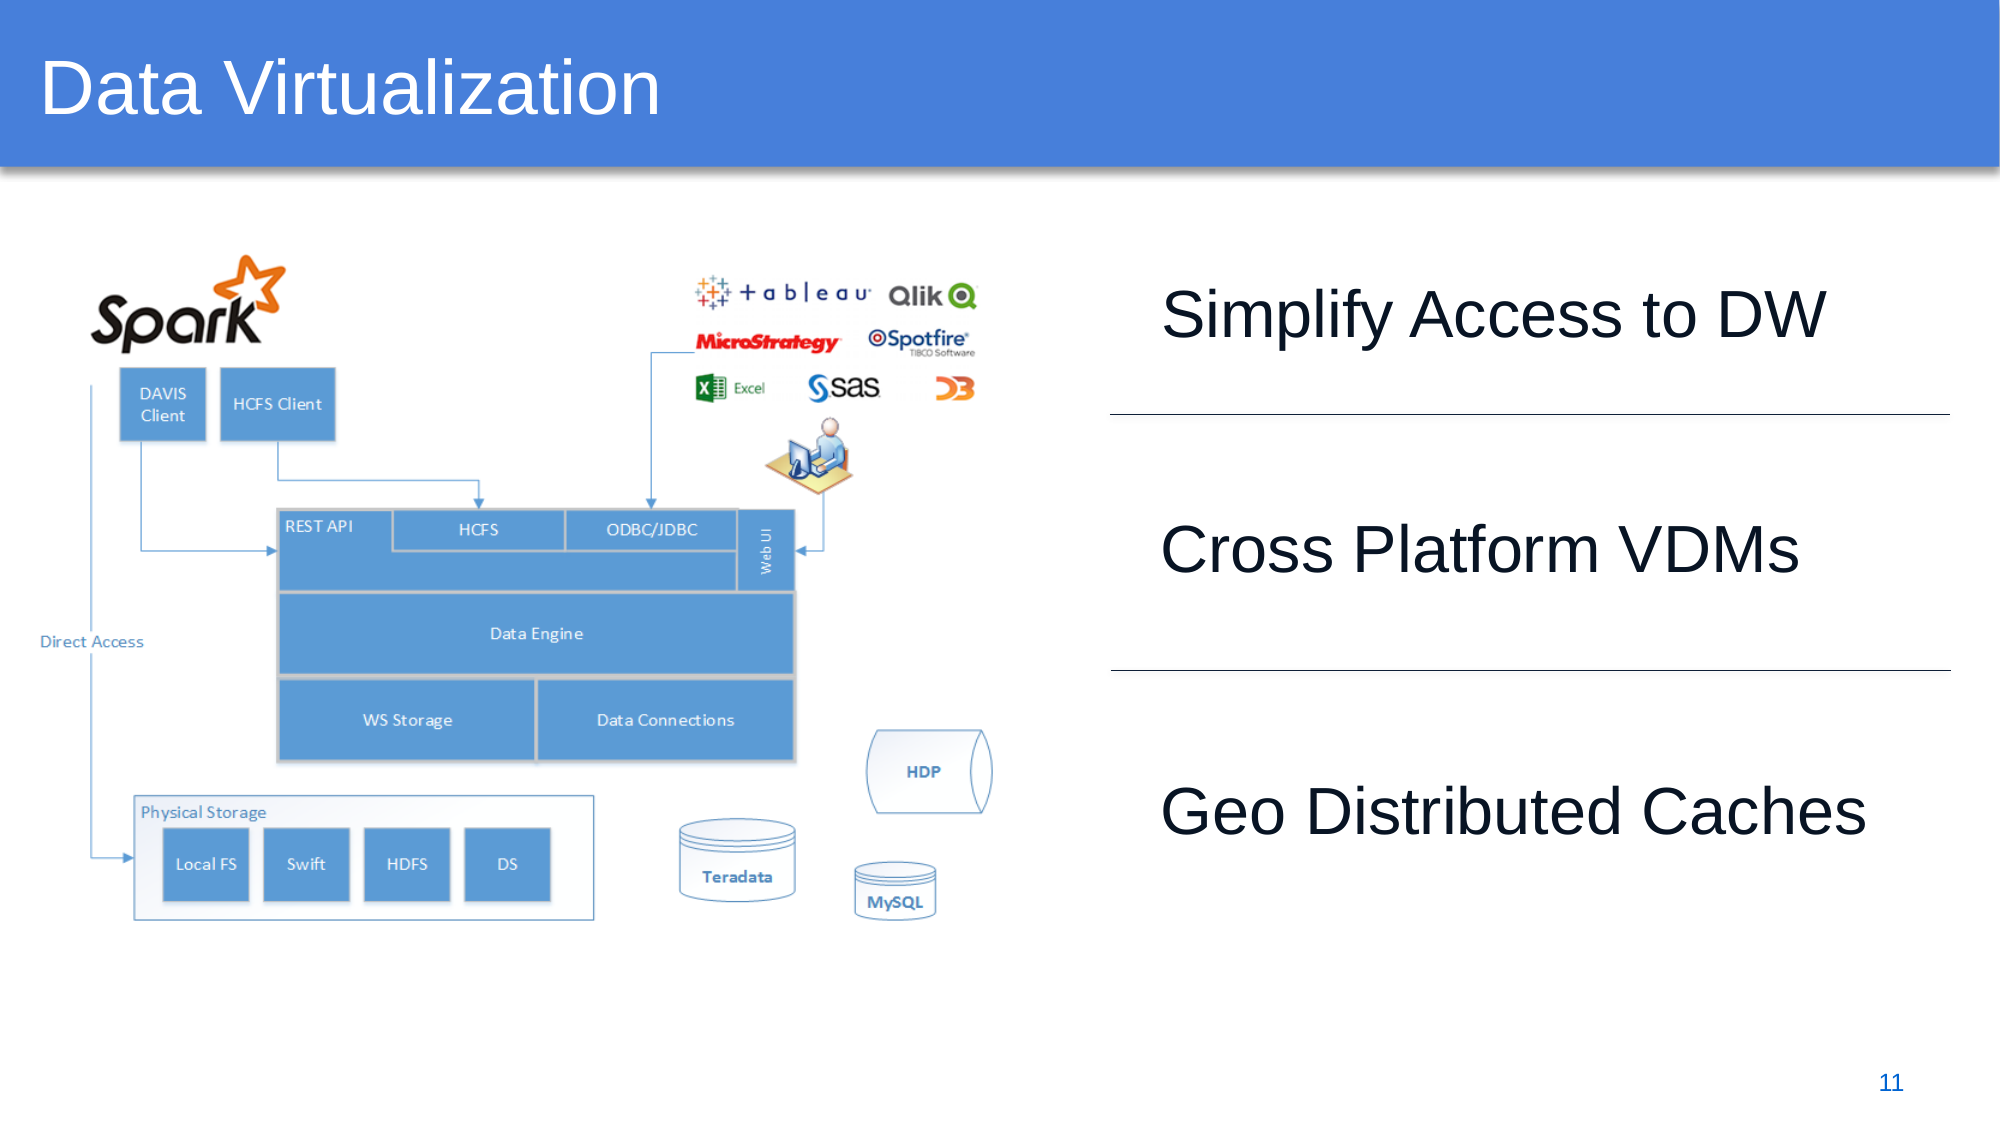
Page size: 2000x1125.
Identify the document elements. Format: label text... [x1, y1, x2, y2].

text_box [1109, 414, 1951, 671]
picture [29, 246, 994, 923]
slide_number 11 [1844, 1056, 1925, 1098]
text_box Data Virtualization [0, 0, 2000, 167]
text_box Geo Distributed Caches [1146, 767, 1884, 858]
text_box Simplify Access to DW [1146, 269, 1844, 361]
